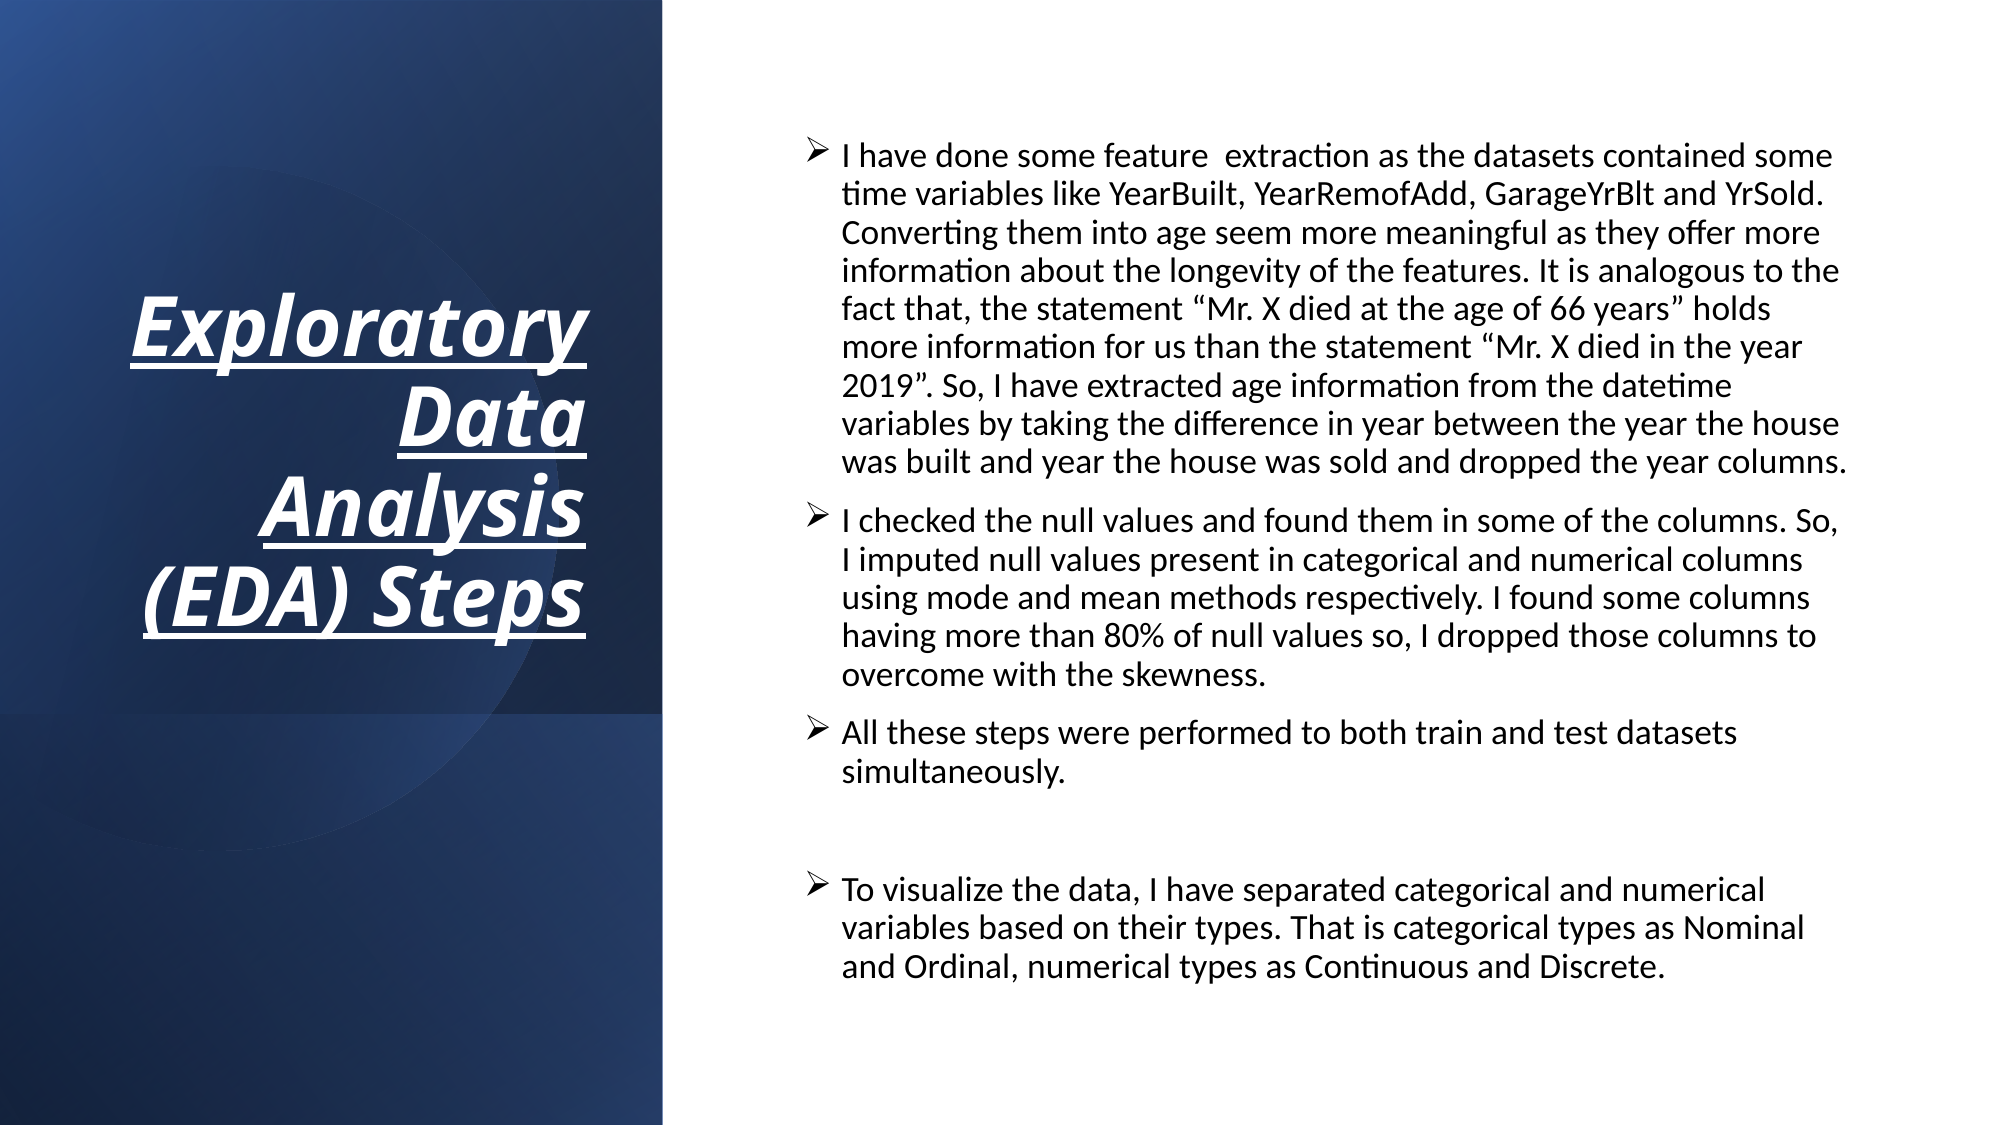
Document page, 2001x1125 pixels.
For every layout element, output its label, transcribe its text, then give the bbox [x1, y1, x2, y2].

text_box [663, 0, 2000, 1125]
list I have done some feature extraction as the datasets contained some time variables like YearBuilt, YearRemofAdd, GarageYrBlt and YrSold. Converting them into age seem more meaningful as they offer more information about the longevity of the features. It is analogous to the fact that, the statement “Mr. X died at the age of 66 years” holds more information for us than the statement “Mr. X died in the year 2019”. So, I have extracted age information from the datetime variables by taking the difference in year between the year the house was built and year the house was sold and dropped the year columns. I checked the null values and found them in some of the columns. So, I imputed null values present in categorical and numerical columns using mode and mean methods respectively. I found some columns having more than 80% of null values so, I dropped those columns to overcome with the skewness. All these steps were performed to both train and test datasets simultaneously. To visualize the data, I have separated categorical and numerical variables based on their types. That is categorical types as Nominal and Ordinal, numerical types as Continuous and Discrete. [789, 106, 1865, 1017]
text_box [0, 0, 663, 1124]
title Exploratory Data Analysis (EDA) Steps [76, 96, 602, 652]
